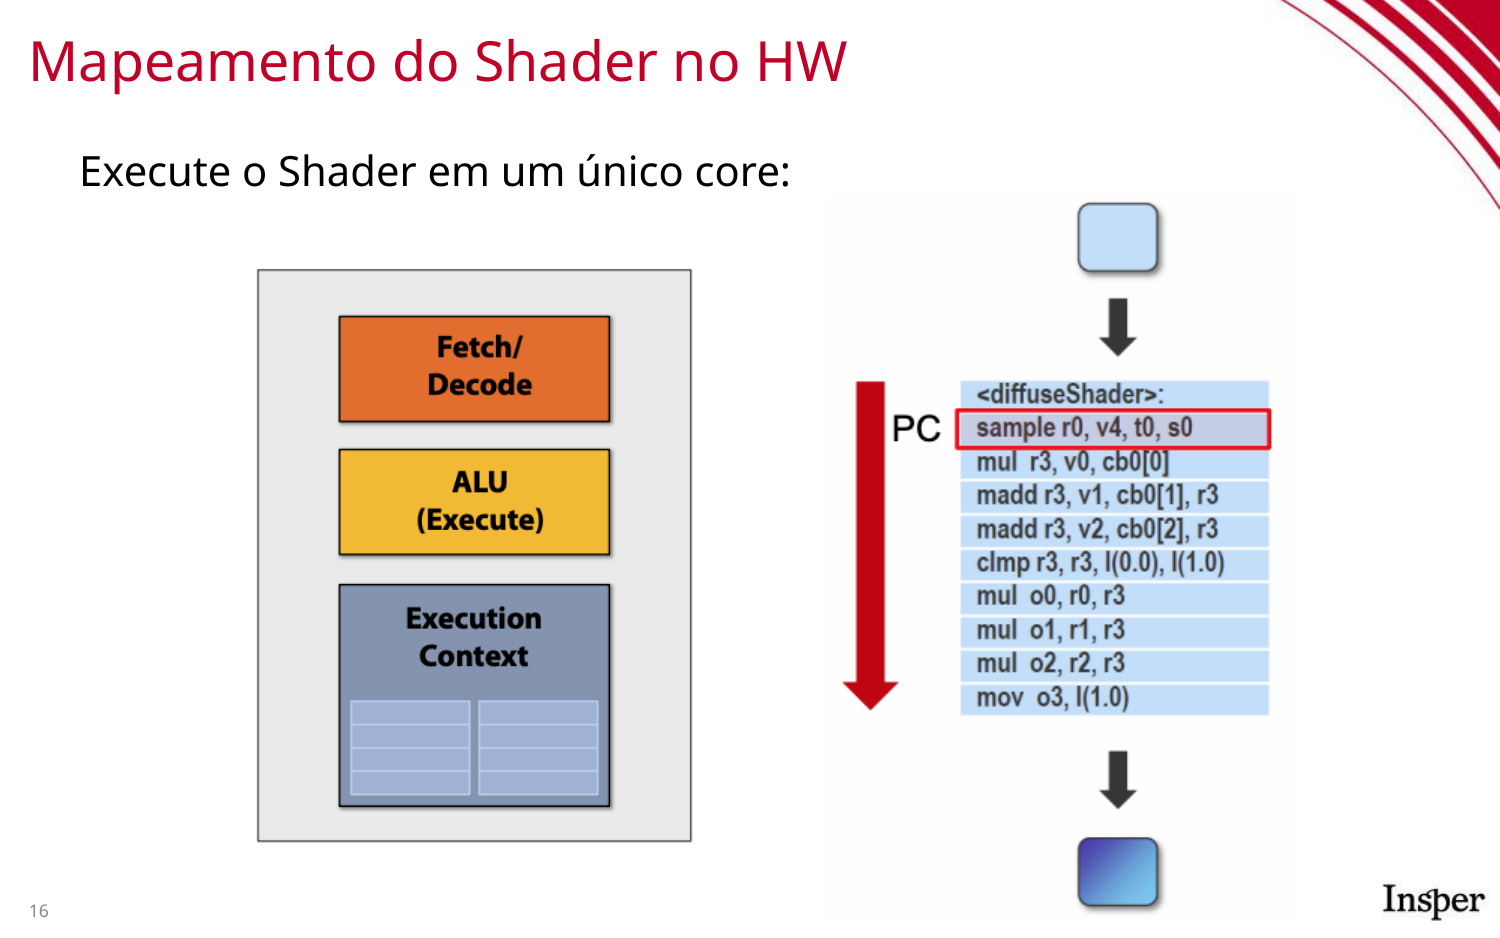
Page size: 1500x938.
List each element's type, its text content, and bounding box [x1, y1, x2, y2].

title Mapeamento do Shader no HW [13, 18, 1397, 104]
list Execute o Shader em um único core: [64, 137, 1447, 876]
picture [248, 260, 704, 853]
slide_number 16 [0, 887, 78, 938]
picture [249, 0, 1500, 938]
